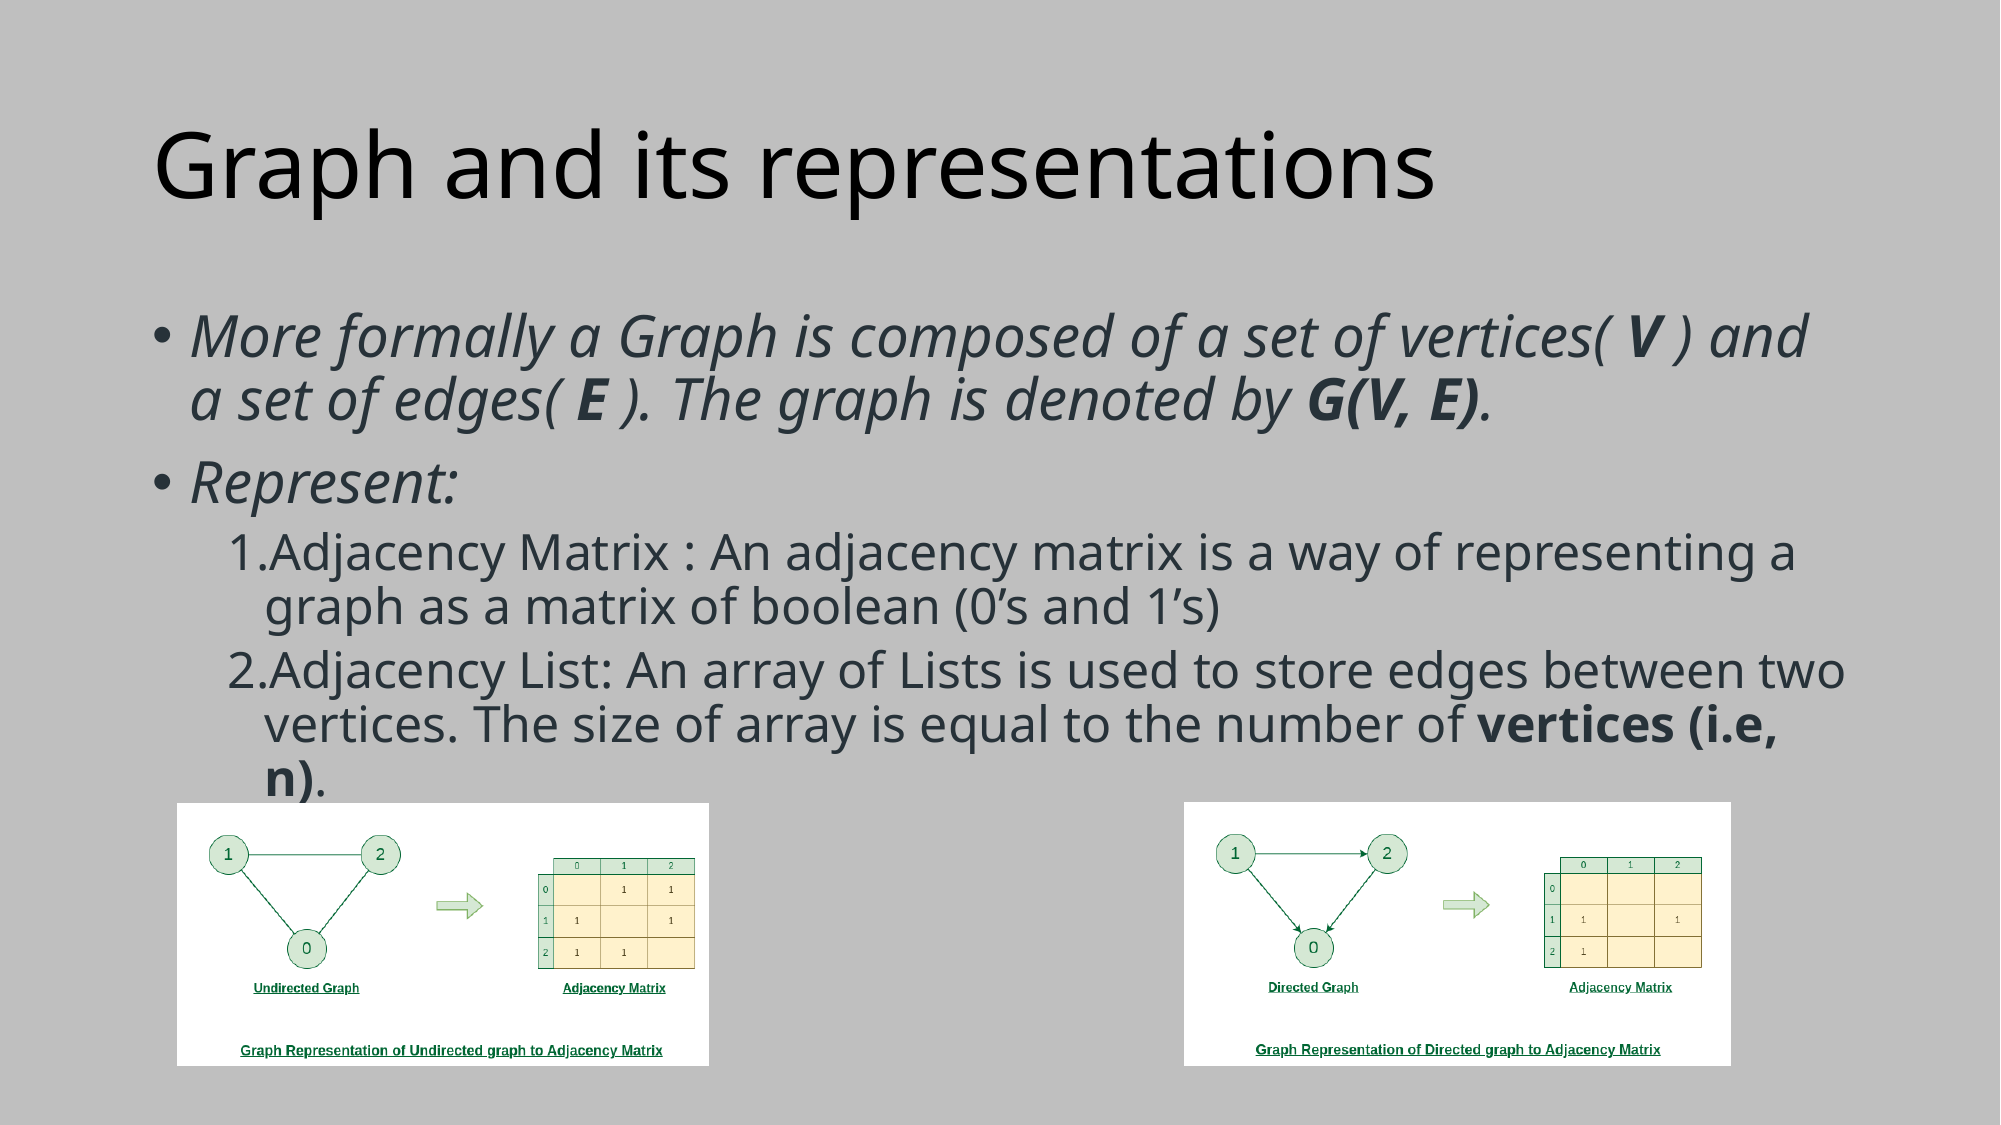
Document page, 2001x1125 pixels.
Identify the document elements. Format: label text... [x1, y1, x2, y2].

list More formally a Graph is composed of a set of vertices( V ) and a set of edges( E ). The graph is denoted by G(V, E). Represent: Adjacency Matrix : An adjacency matrix is a way of representing a graph as a matrix of boolean (0’s and 1’s) Adjacency List: An array of Lists is used to store edges between two vertices. The size of array is equal to the number of vertices (i.e, n). [137, 299, 1863, 1014]
picture [177, 803, 709, 1066]
title Graph and its representations [137, 59, 1863, 278]
picture [1184, 802, 1731, 1066]
